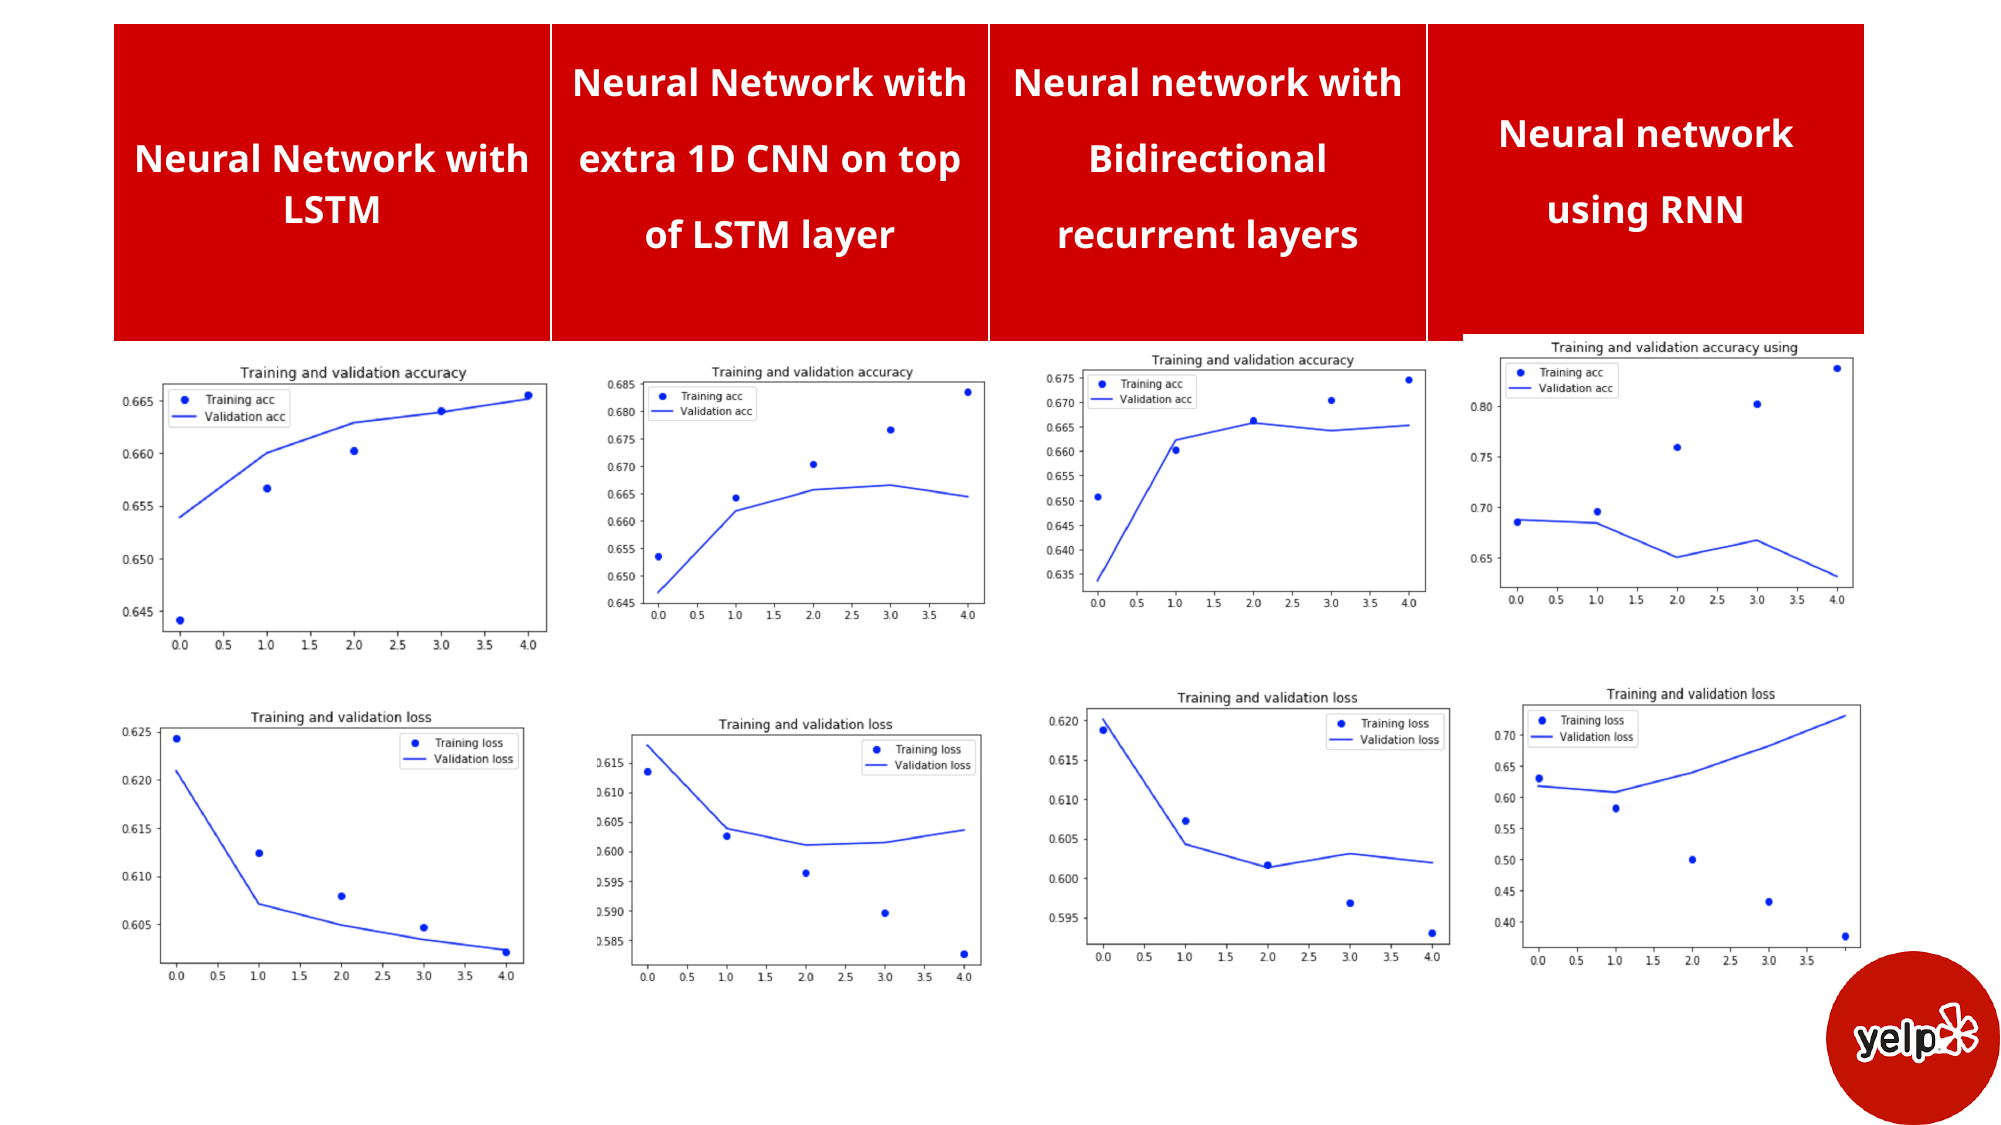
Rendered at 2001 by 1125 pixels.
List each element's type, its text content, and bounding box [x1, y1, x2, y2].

picture [105, 357, 563, 657]
table_header Neural Network with extra 1D CNN on top of LSTM layer [552, 24, 988, 341]
table_header Neural network using RNN [1428, 24, 1864, 341]
picture [1463, 334, 1866, 613]
picture [606, 357, 1007, 627]
picture [597, 712, 1003, 982]
picture [1037, 354, 1438, 613]
picture [1471, 683, 2000, 1125]
table_header Neural Network with LSTM [114, 24, 550, 341]
picture [113, 696, 550, 998]
picture [1042, 683, 1464, 965]
table_header Neural network with Bidirectional recurrent layers [990, 24, 1426, 341]
